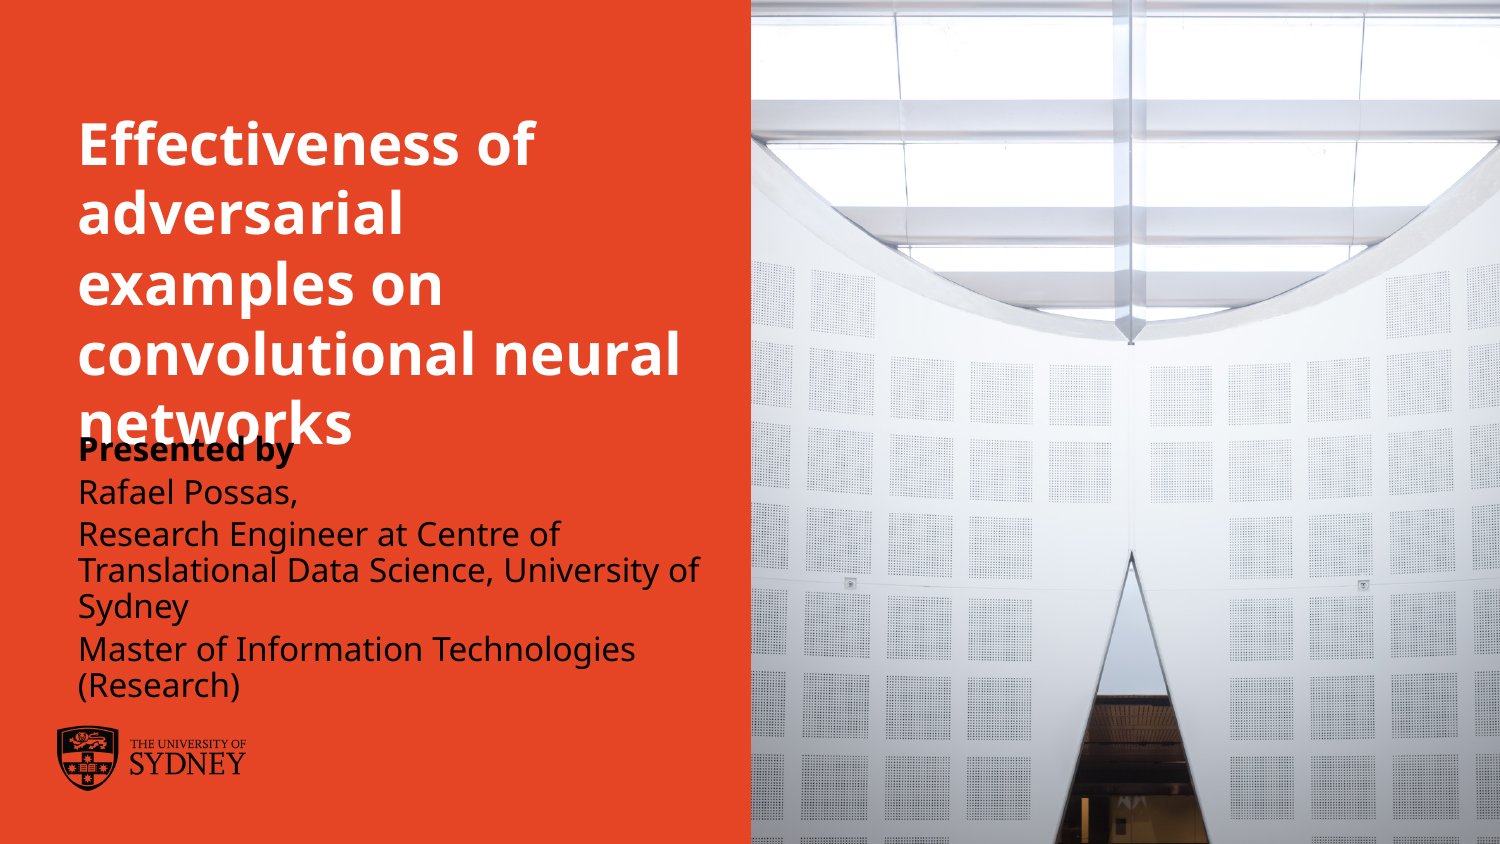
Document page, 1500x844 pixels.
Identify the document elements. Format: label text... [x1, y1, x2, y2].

picture [0, 0, 1500, 844]
title Effectiveness of adversarial examples on convolutional neural networks [62, 99, 714, 400]
list Presented by Rafael Possas, Research Engineer at Centre of Translational Data Science, University of Sydney Master of Information Technologies (Research) [62, 425, 744, 662]
